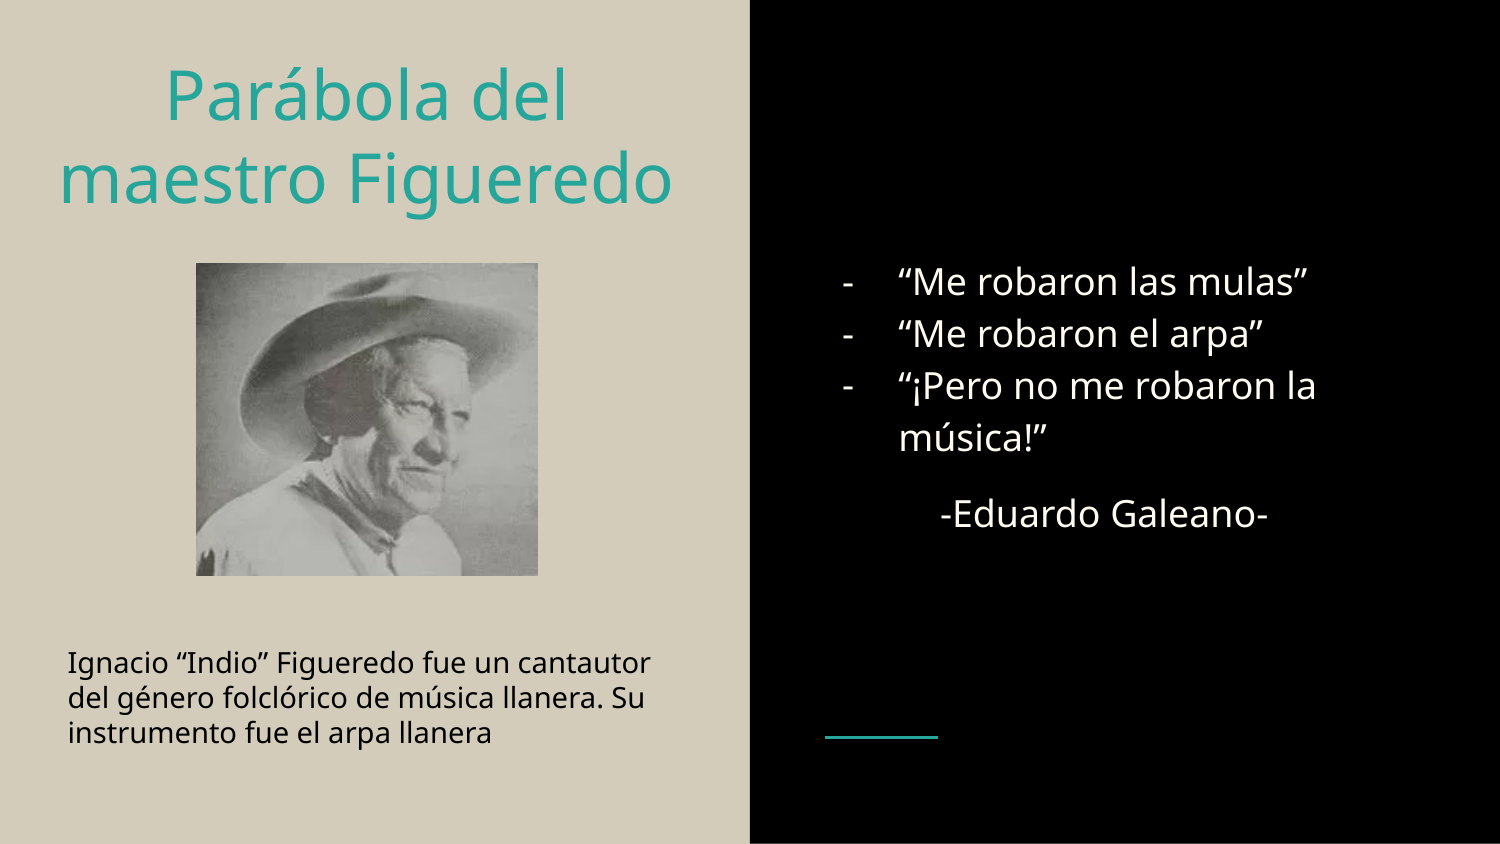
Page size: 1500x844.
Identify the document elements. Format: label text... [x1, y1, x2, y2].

text_box Ignacio “Indio” Figueredo fue un cantautor del género folclórico de música llanera. Su instrumento fue el arpa llanera [52, 628, 672, 764]
list “Me robaron las mulas” “Me robaron el arpa” “¡Pero no me robaron la música!” -Eduardo Galeano- [808, 163, 1438, 624]
title Parábola del maestro Figueredo [35, 13, 699, 232]
picture [196, 262, 538, 576]
